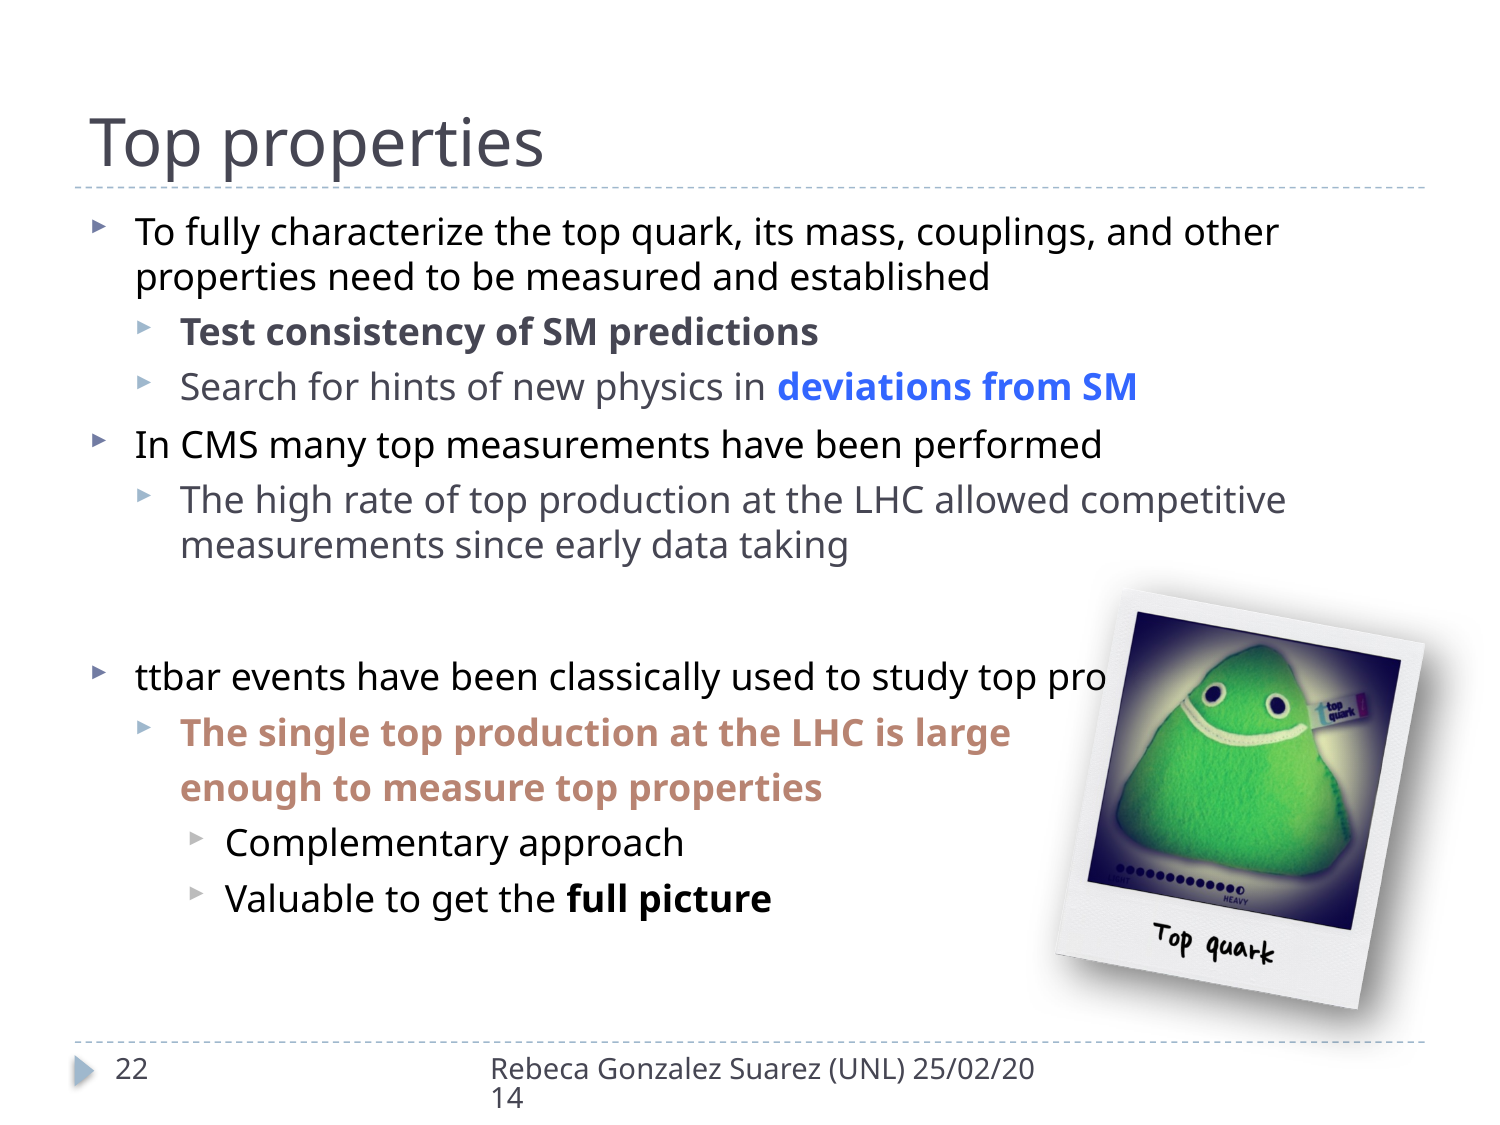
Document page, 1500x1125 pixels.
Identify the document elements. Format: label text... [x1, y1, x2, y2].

title Top properties [75, 24, 1425, 188]
list To fully characterize the top quark, its mass, couplings, and other properties need to be measured and established Test consistency of SM predictions Search for hints of new physics in deviations from SM In CMS many top measurements have been performed The high rate of top production at the LHC allowed competitive measurements since early data taking ttbar events have been classically used to study top properties The single top production at the LHC is large enough to measure top properties Complementary approach Valuable to get the full picture [75, 200, 1425, 1010]
picture [1055, 588, 1425, 1010]
footer Rebeca Gonzalez Suarez (UNL) 25/02/2014 [475, 1042, 1051, 1103]
slide_number 22 [100, 1042, 426, 1103]
